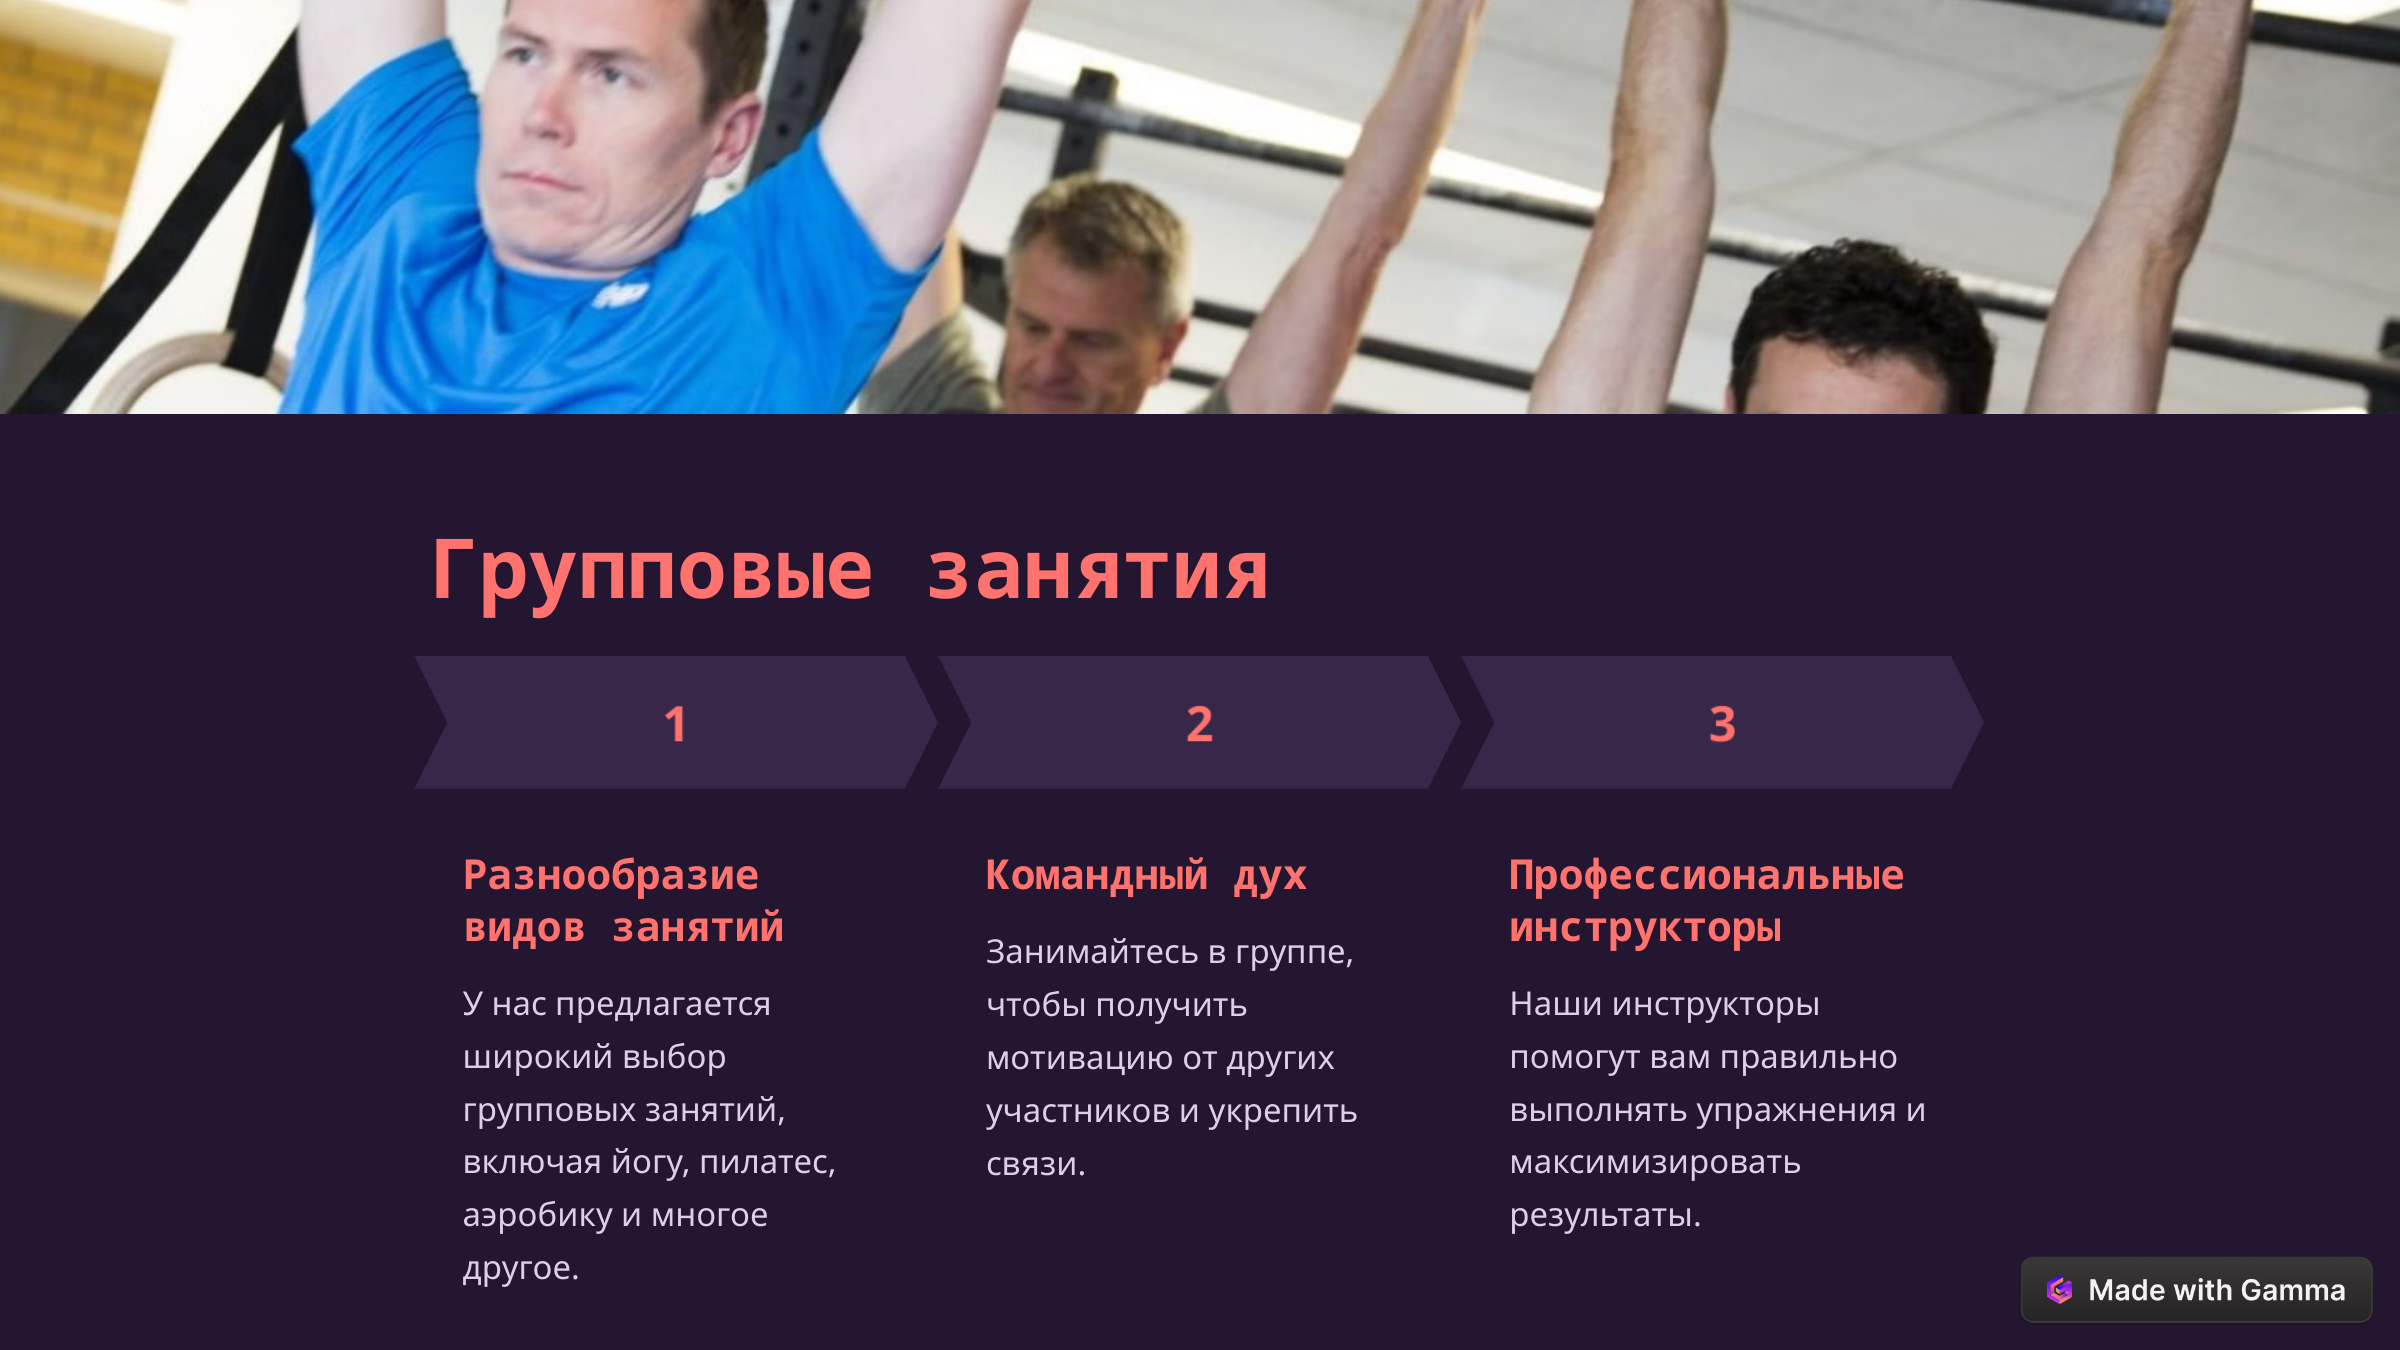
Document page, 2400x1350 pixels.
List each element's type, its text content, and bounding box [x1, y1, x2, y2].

picture [0, 0, 2400, 414]
text_box Разнообразие видов занятий [447, 838, 906, 942]
text_box [0, 414, 2400, 1350]
text_box Занимайтесь в группе, чтобы получить мотивацию от других участников и укрепить связи. [971, 910, 1429, 1122]
picture [2008, 1244, 2385, 1335]
picture [414, 656, 1985, 790]
text_box Наши инструкторы помогут вам правильно выполнять упражнения и максимизировать результаты. [1494, 961, 1952, 1226]
text_box У нас предлагается широкий выбор групповых занятий, включая йогу, пилатес, аэробику и многое другое. [447, 961, 906, 1174]
text_box Групповые занятия [414, 504, 1286, 608]
text_box Командный дух [971, 838, 1385, 891]
text_box Профессиональные инструкторы [1494, 838, 1952, 942]
